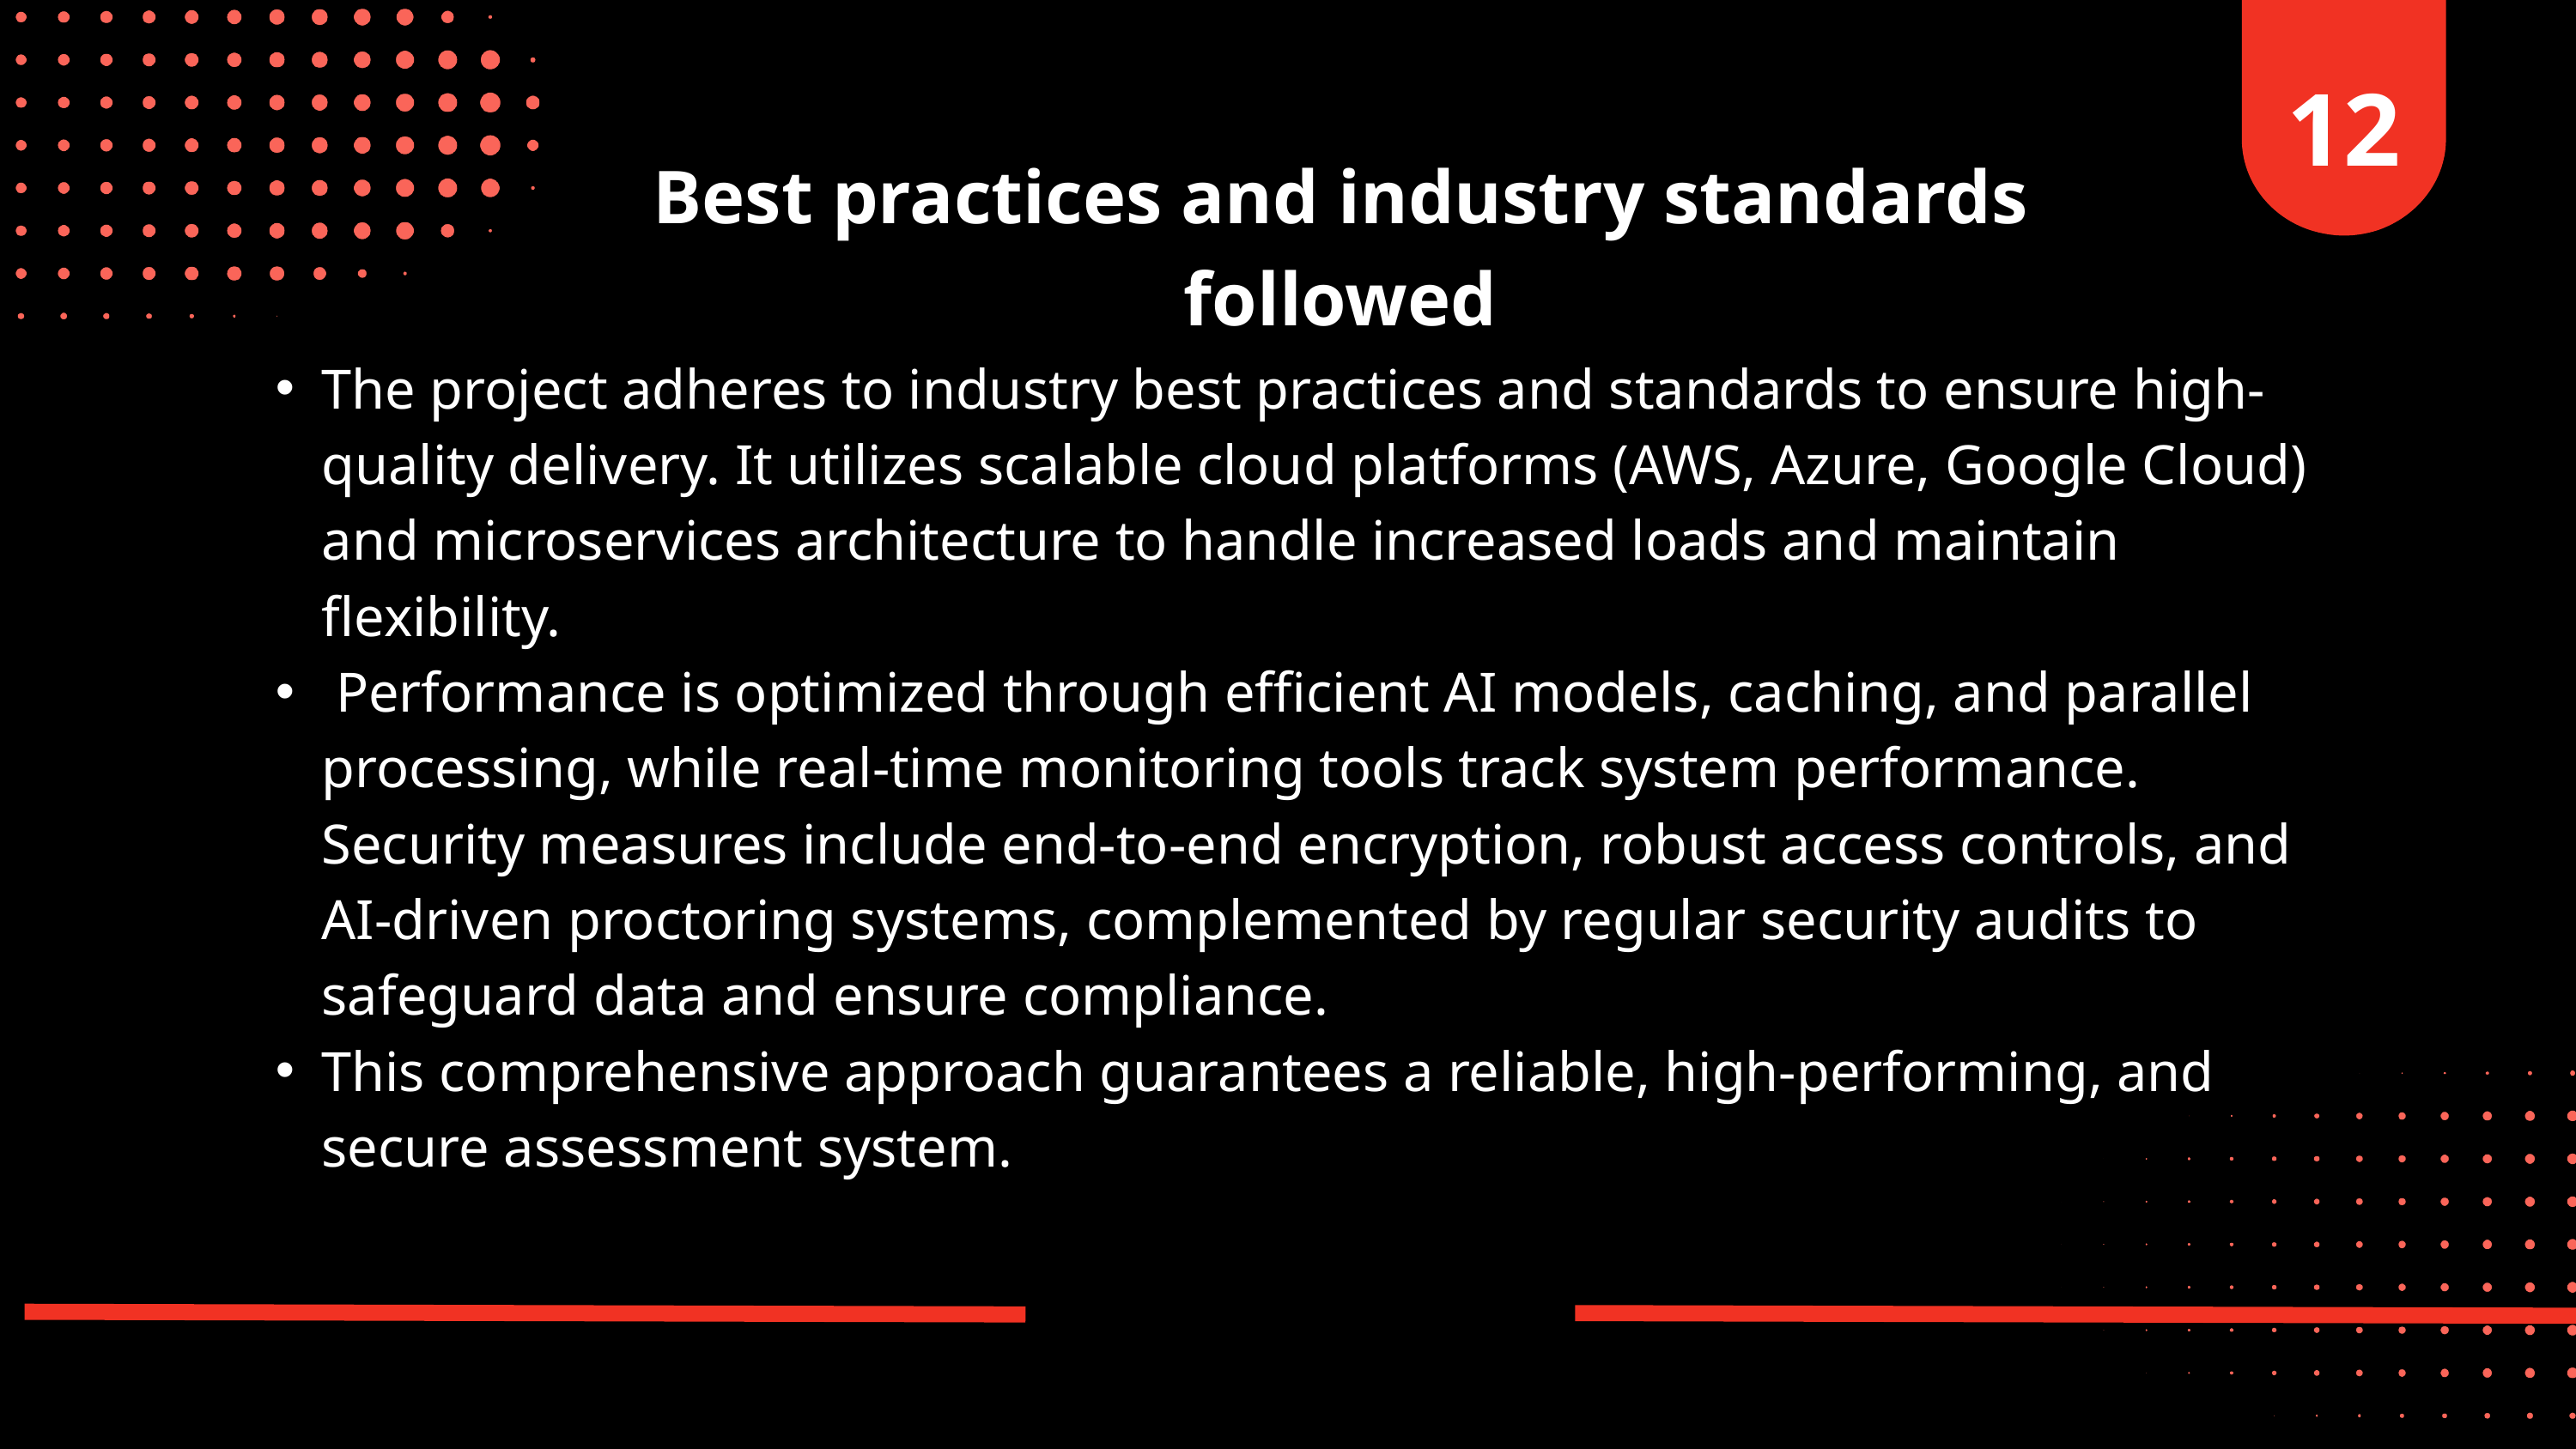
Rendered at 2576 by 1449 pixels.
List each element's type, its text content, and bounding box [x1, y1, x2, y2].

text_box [2233, 0, 2455, 236]
text_box The project adheres to industry best practices and standards to ensure high-quality delivery. It utilizes scalable cloud platforms (AWS, Azure, Google Cloud) and microservices architecture to handle increased loads and maintain flexibility. Performance is optimized through efficient AI models, caching, and parallel processing, while real-time monitoring tools track system performance. Security measures include end-to-end encryption, robust access controls, and AI-driven proctoring systems, complemented by regular security audits to safeguard data and ensure compliance. This comprehensive approach guarantees a reliable, high-performing, and secure assessment system. [229, 267, 2344, 1254]
text_box [2060, 1069, 2576, 1419]
text_box [0, 0, 540, 319]
text_box Best practices and industry standards followed [499, 136, 2183, 341]
